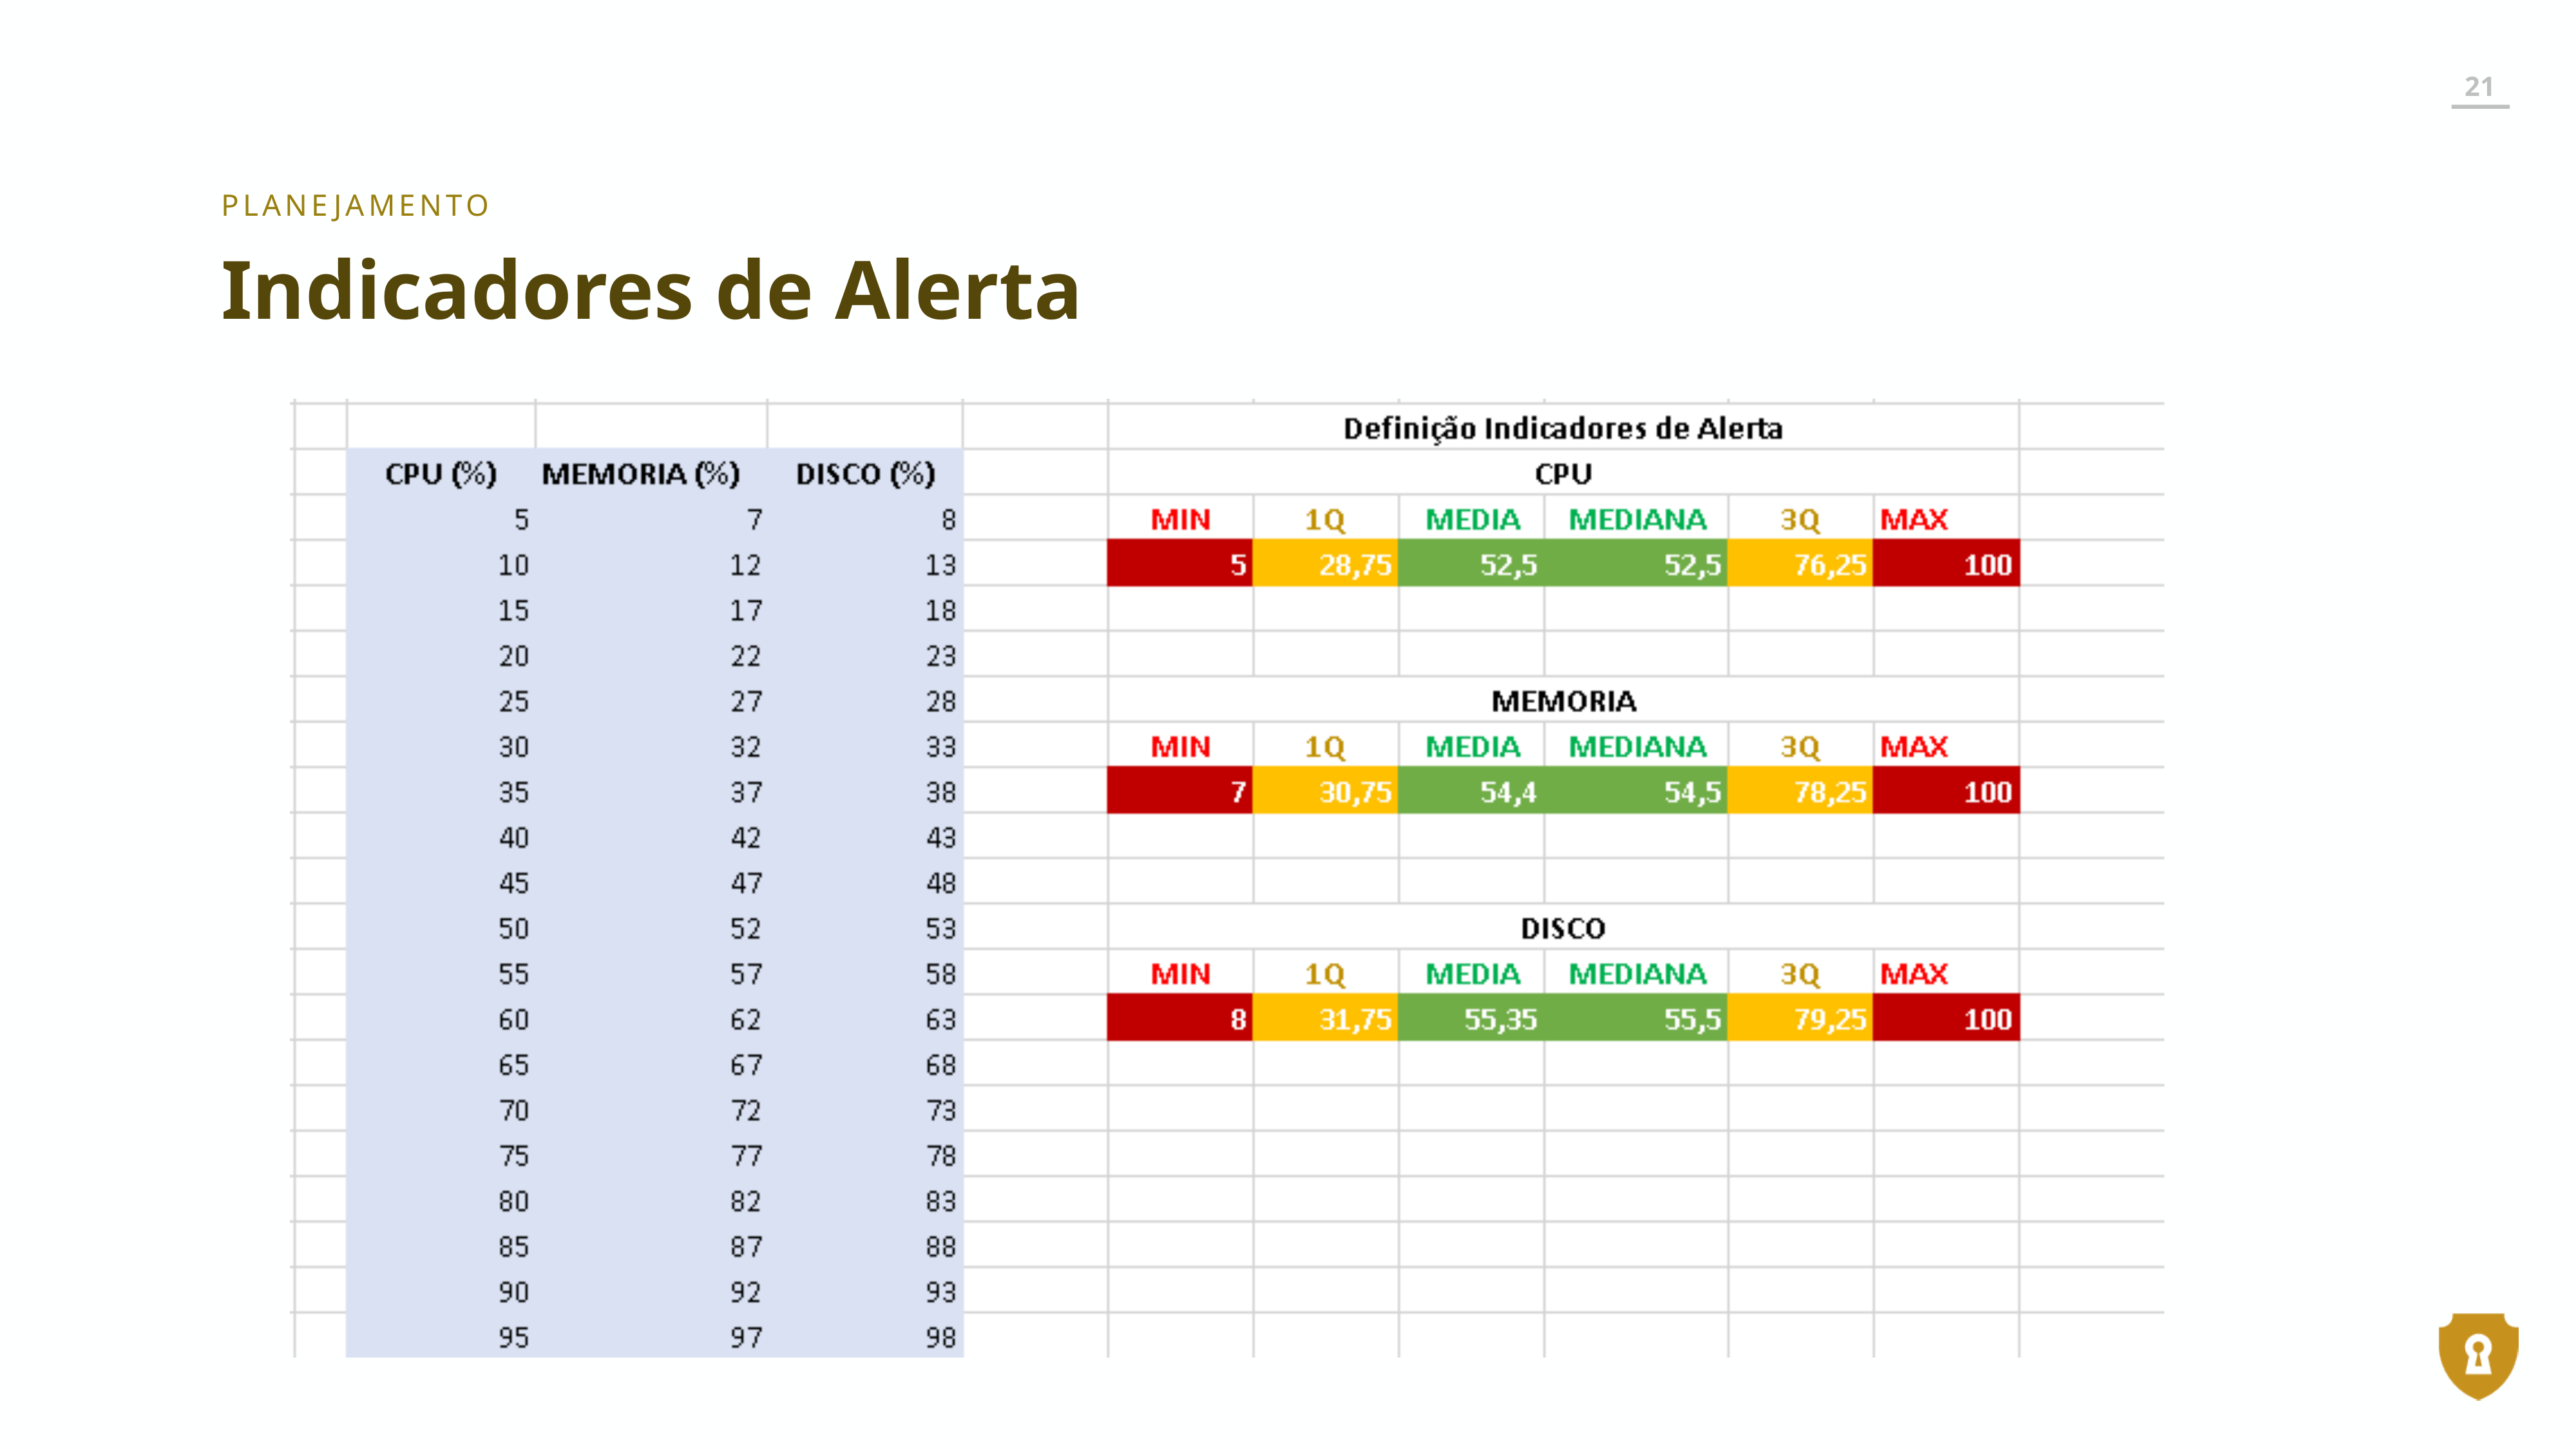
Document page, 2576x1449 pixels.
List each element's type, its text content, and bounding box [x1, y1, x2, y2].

picture [289, 398, 2164, 1358]
text_box Indicadores de Alerta [211, 233, 1564, 340]
picture [2439, 1313, 2519, 1401]
text_box PLANEJAMENTO [211, 181, 507, 227]
